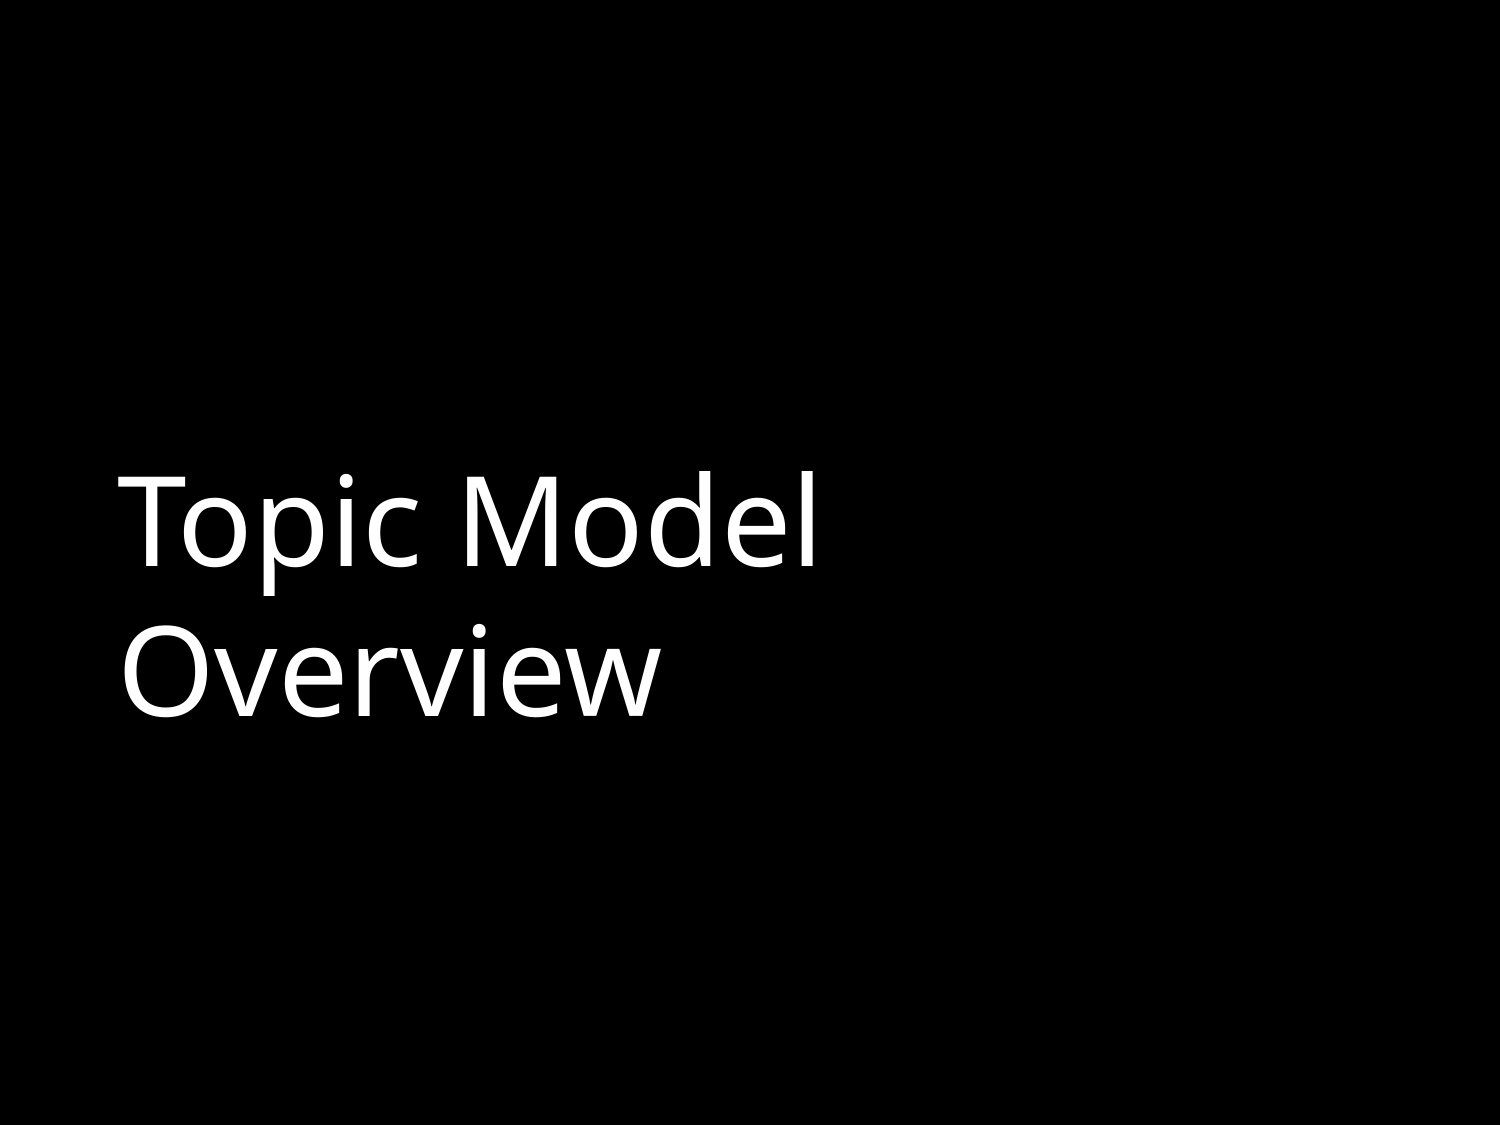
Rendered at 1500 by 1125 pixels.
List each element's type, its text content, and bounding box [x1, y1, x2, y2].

text_box Topic Model Overview [102, 280, 1397, 749]
